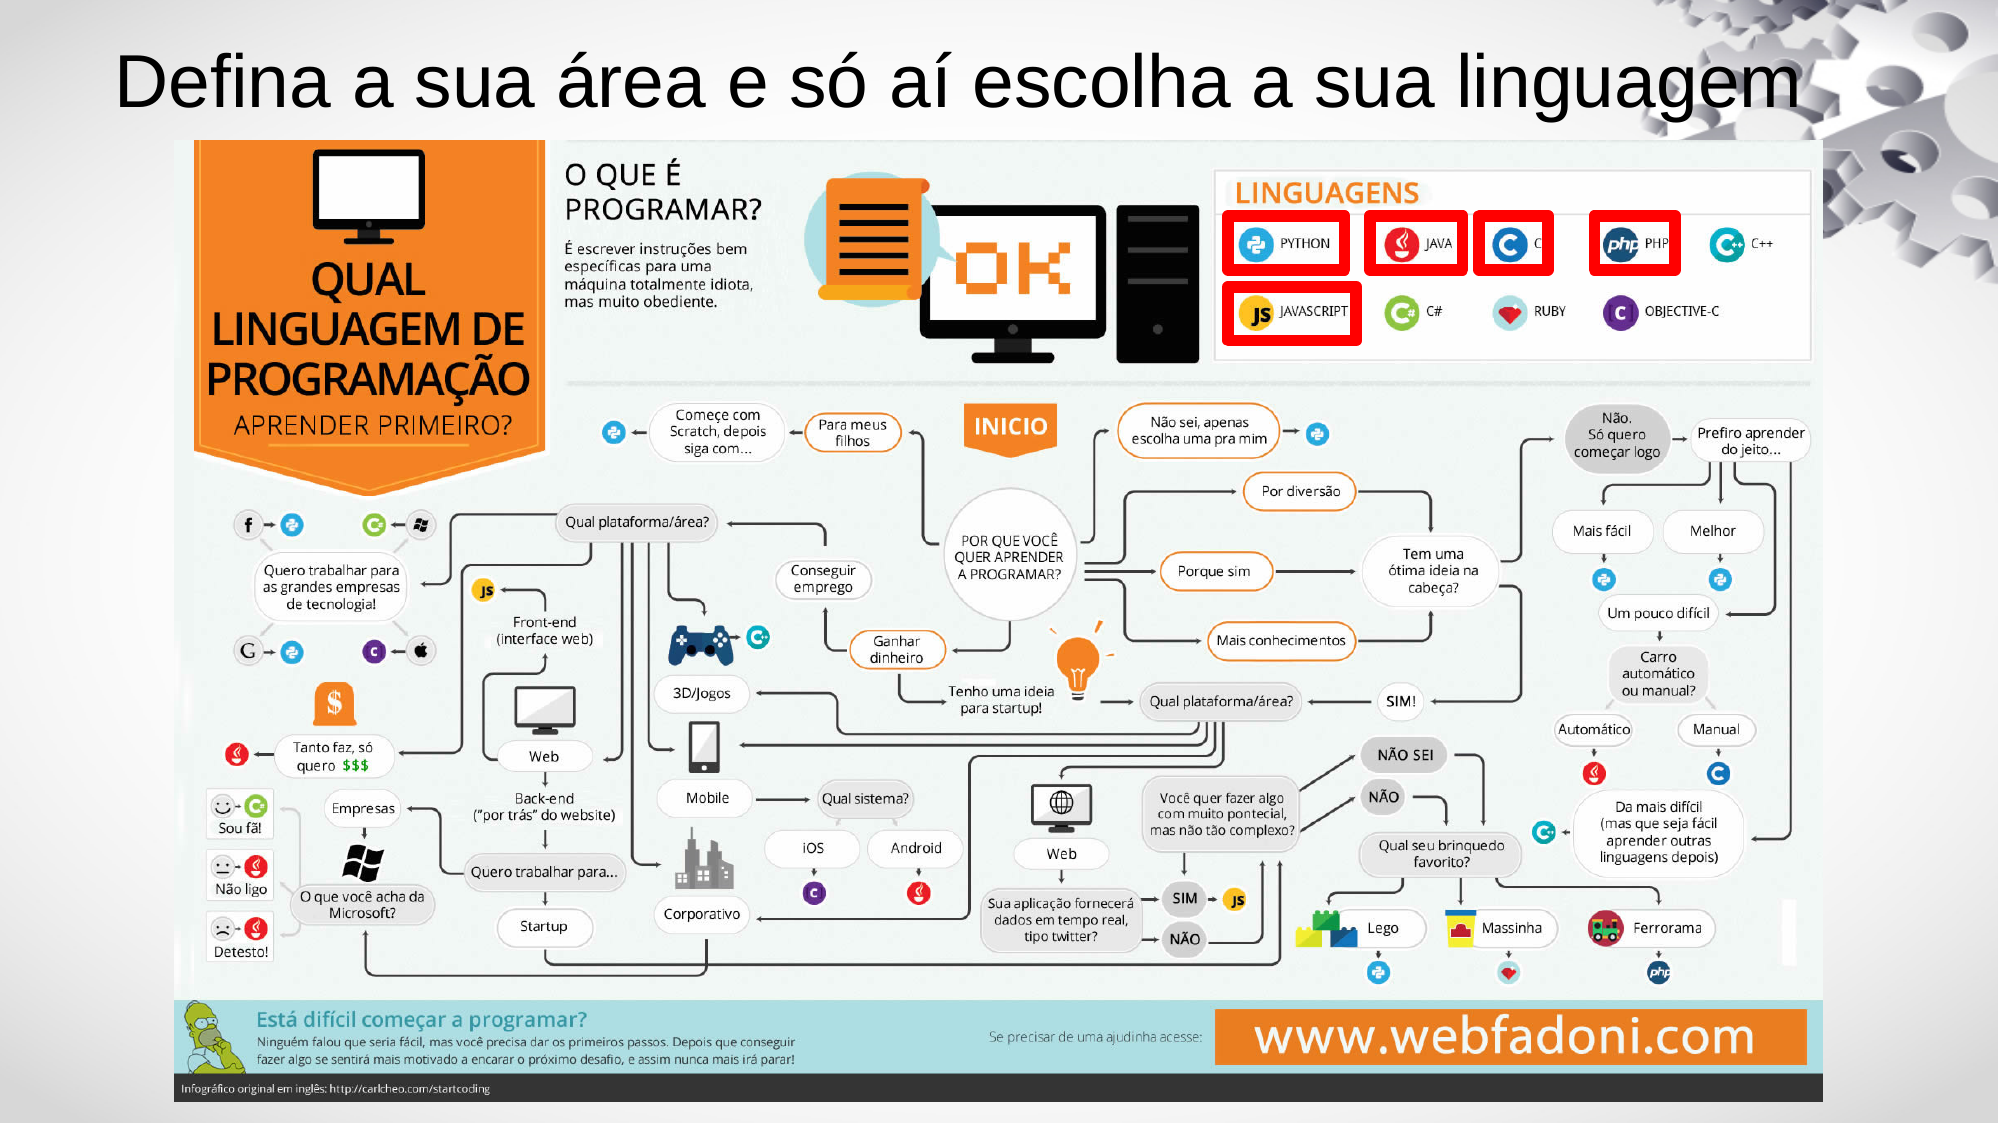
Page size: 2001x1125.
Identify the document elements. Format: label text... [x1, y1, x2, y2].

picture [0, 0, 1998, 1123]
text_box Defina a sua área e só aí escolha a sua linguagem [99, 31, 1898, 125]
